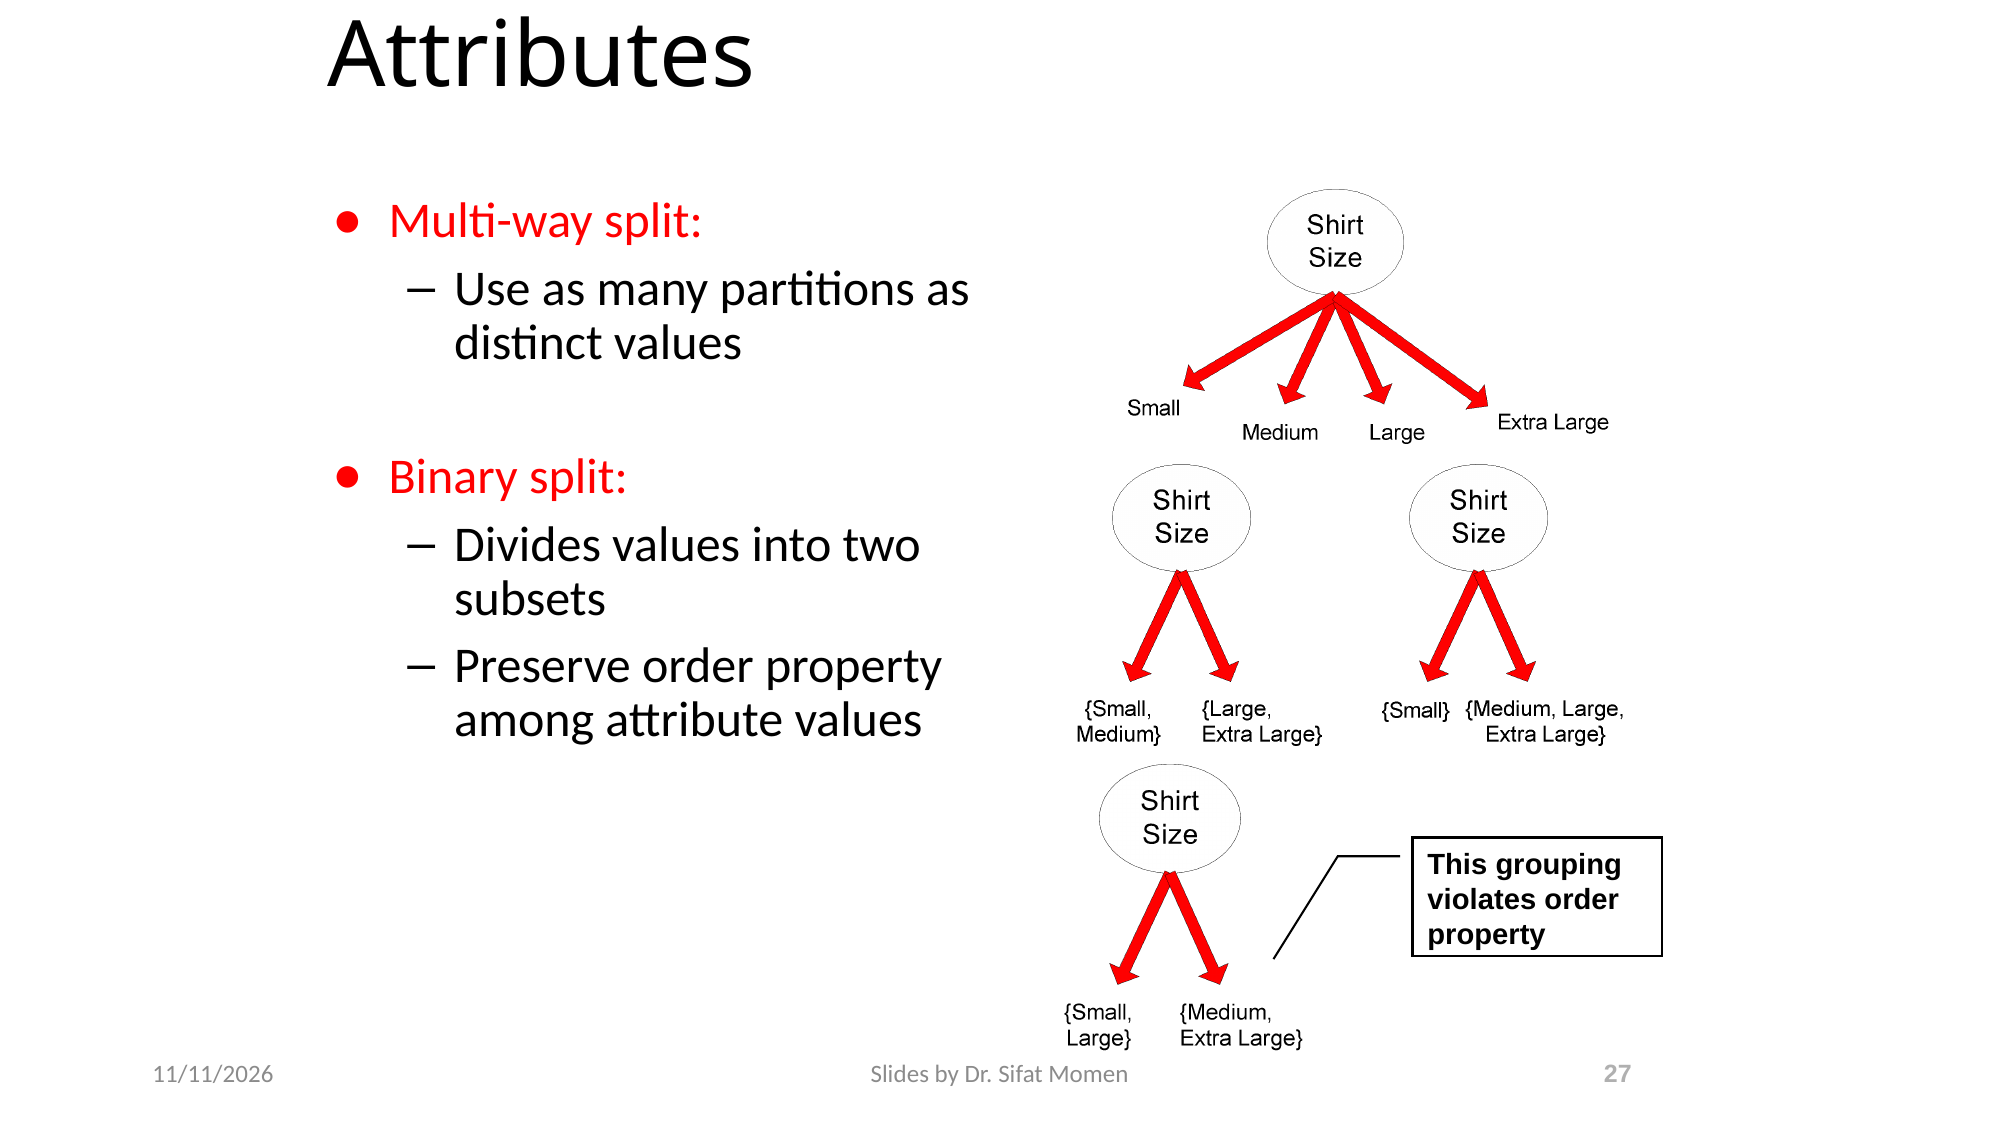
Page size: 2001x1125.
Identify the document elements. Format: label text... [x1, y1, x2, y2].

list Multi-way split: Use as many partitions as distinct values Binary split: Divides values into two subsets Preserve order property among attribute values [317, 187, 988, 1038]
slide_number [137, 1042, 588, 1103]
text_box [1074, 462, 1625, 749]
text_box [1062, 762, 1303, 1053]
text_box This grouping violates order property [1412, 837, 1663, 957]
slide_number 27 [1338, 1042, 1647, 1103]
title Test Condition for Ordinal Attributes [312, 24, 1671, 113]
footer Slides by Dr. Sifat Momen [662, 1042, 1338, 1103]
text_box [1124, 187, 1610, 448]
